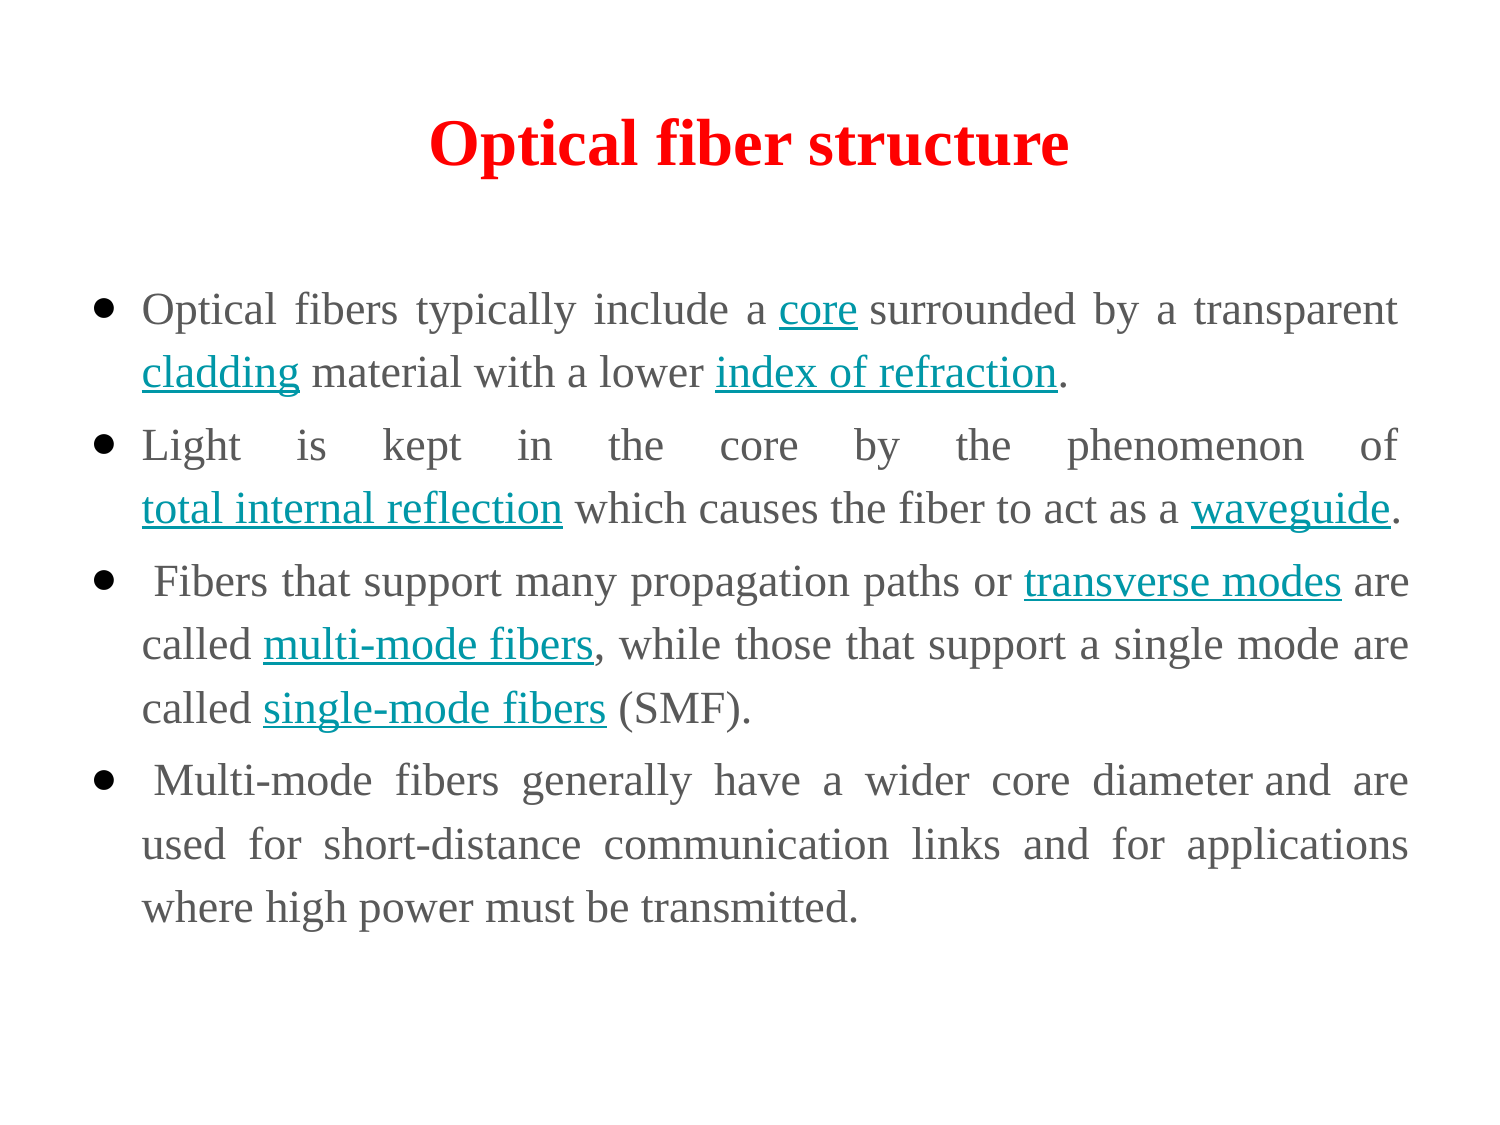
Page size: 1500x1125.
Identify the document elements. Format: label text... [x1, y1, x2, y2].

list Optical fibers typically include a core surrounded by a transparent cladding material with a lower index of refraction. Light is kept in the core by the phenomenon of total internal reflection which causes the fiber to act as a waveguide. Fibers that support many propagation paths or transverse modes are called multi-mode fibers, while those that support a single mode are called single-mode fibers (SMF). Multi-mode fibers generally have a wider core diameter and are used for short-distance communication links and for applications where high power must be transmitted. [75, 262, 1425, 1005]
title Optical fiber structure [75, 45, 1425, 233]
